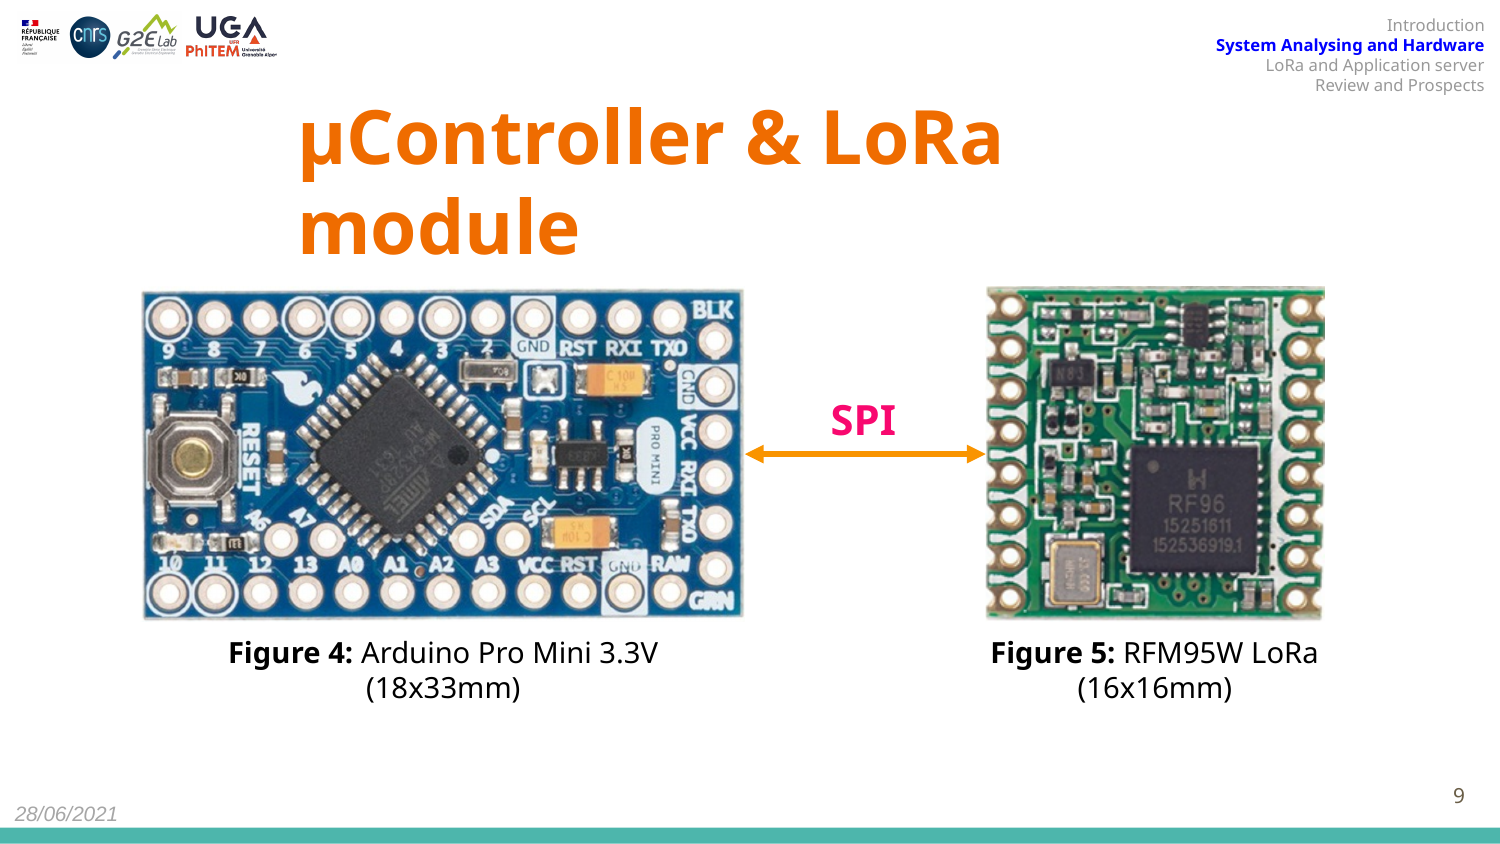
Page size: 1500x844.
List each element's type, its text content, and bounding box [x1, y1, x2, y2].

text_box 28/06/2021 [0, 793, 154, 833]
text_box µController & LoRa module [282, 74, 1208, 191]
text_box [139, 286, 746, 728]
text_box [744, 378, 986, 455]
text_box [919, 286, 1391, 728]
slide_number 9 [1389, 764, 1480, 830]
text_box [17, 11, 277, 64]
text_box Introduction System Analysing and Hardware LoRa and Application server Review and Prospects [1065, 0, 1500, 116]
